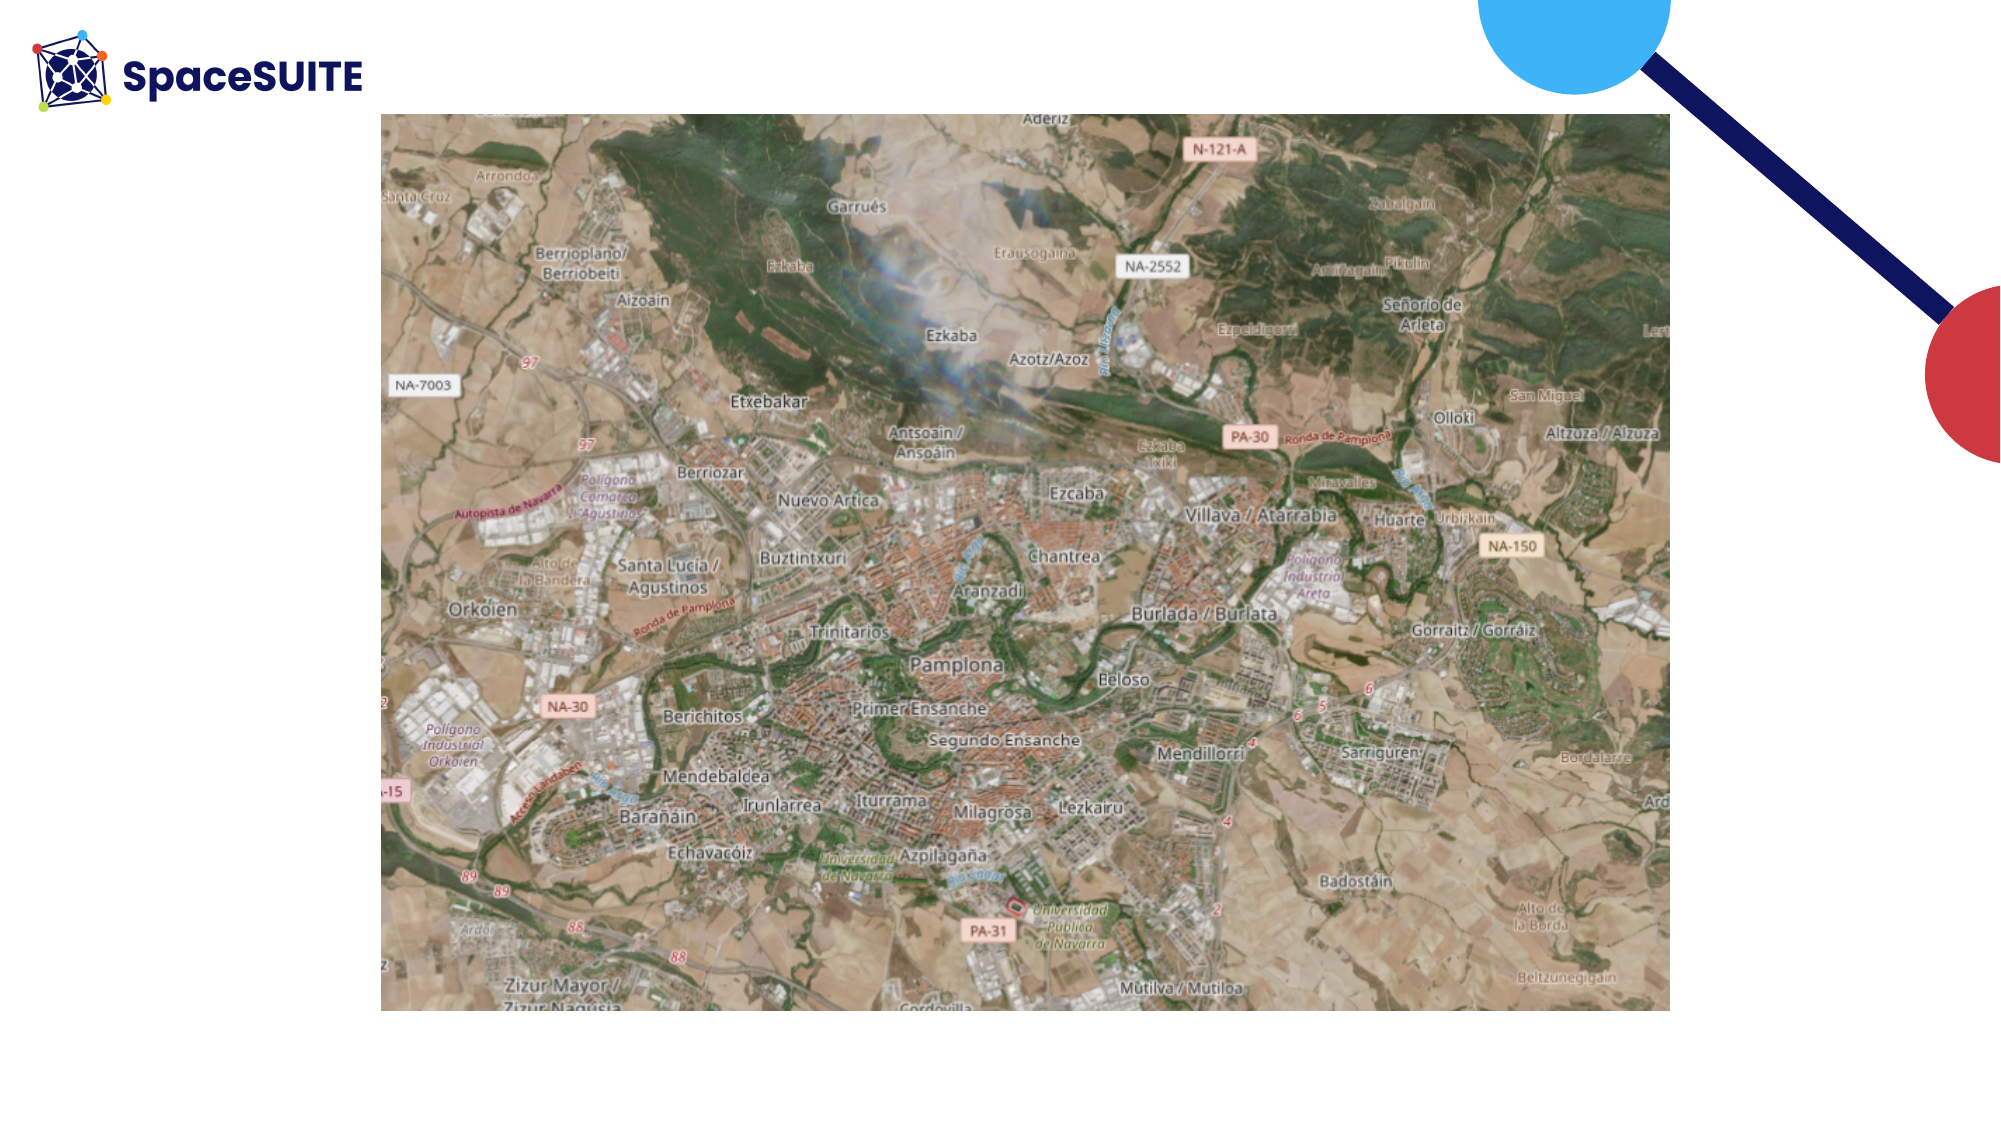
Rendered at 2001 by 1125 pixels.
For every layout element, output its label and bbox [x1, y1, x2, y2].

picture [194, 113, 1806, 1012]
picture [32, 30, 362, 112]
